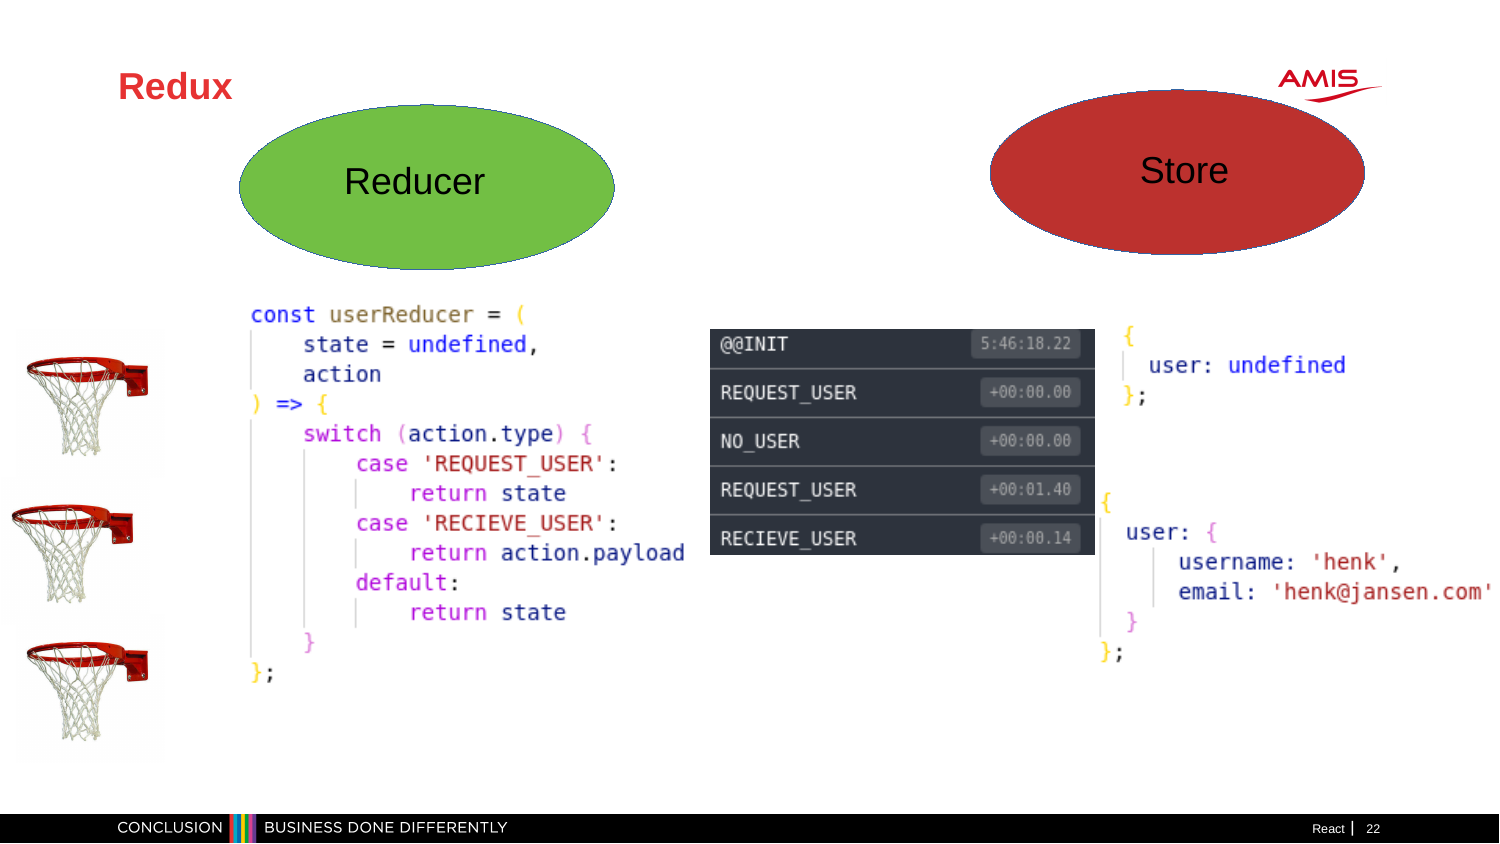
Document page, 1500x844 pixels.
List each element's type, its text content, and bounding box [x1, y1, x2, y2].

picture [0, 814, 236, 843]
text_box Reducer [329, 149, 510, 249]
picture [1204, 58, 1387, 105]
text_box [239, 104, 615, 270]
picture [1, 329, 165, 763]
text_box React [814, 820, 1345, 838]
picture [710, 329, 1500, 676]
text_box [990, 89, 1365, 255]
picture [1109, 319, 1376, 421]
picture [239, 814, 1499, 843]
text_box <number> [1358, 820, 1381, 838]
picture [241, 299, 690, 694]
text_box Store [1125, 138, 1260, 195]
text_box Redux [118, 47, 1204, 129]
